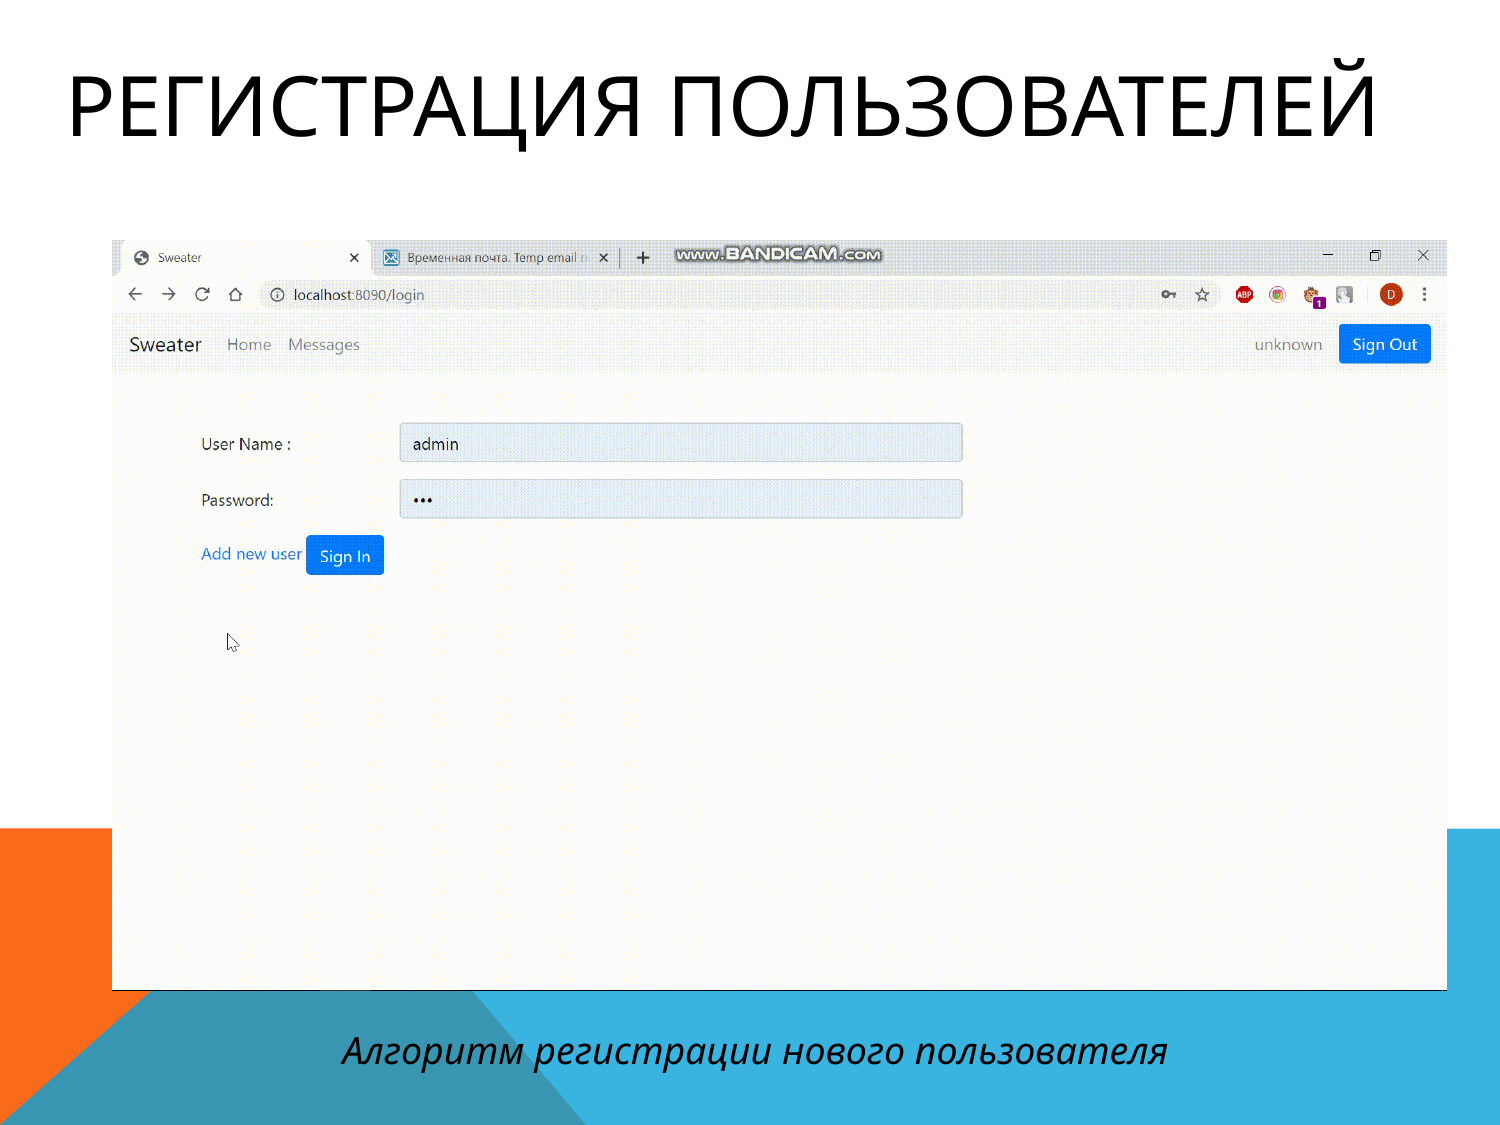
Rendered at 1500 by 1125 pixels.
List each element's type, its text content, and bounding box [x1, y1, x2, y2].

text_box Регистрация пользователей [49, 38, 1448, 133]
picture [112, 240, 1447, 992]
text_box Алгоритм регистрации нового пользователя [234, 1019, 1278, 1080]
